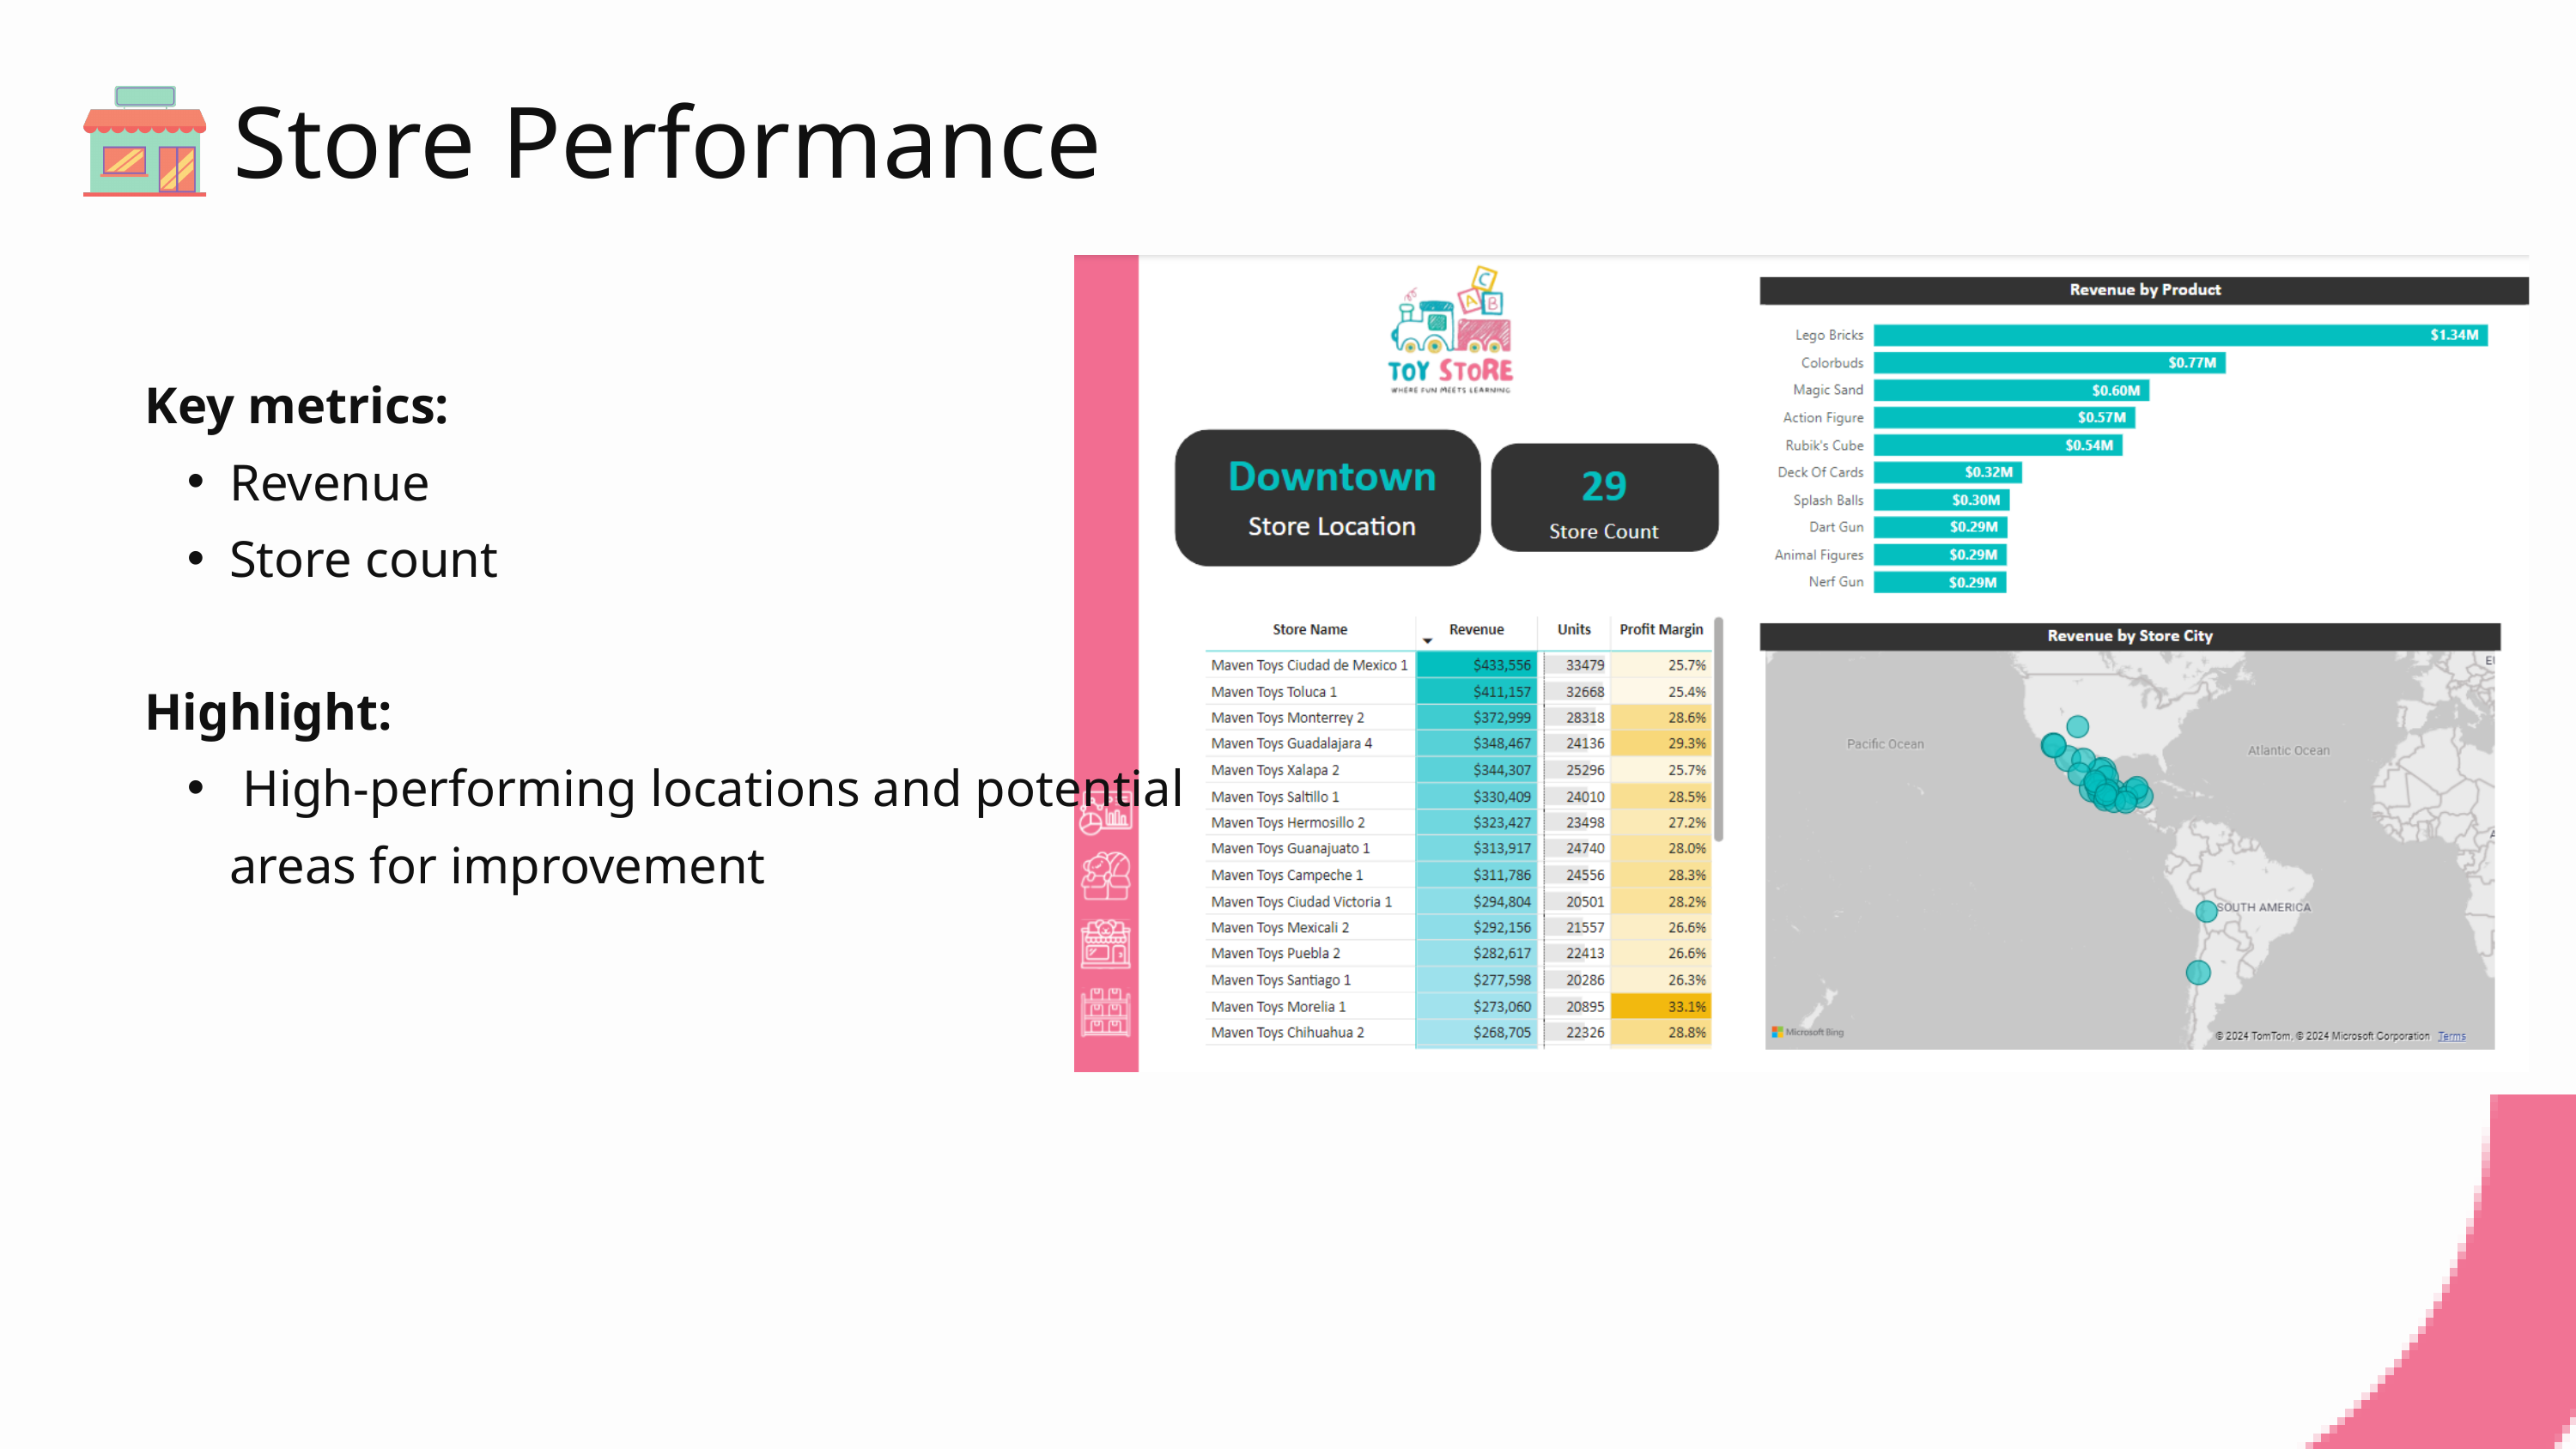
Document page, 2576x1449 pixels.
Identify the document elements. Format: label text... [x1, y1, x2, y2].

text_box [1074, 255, 2530, 1072]
text_box [2073, 1094, 2576, 1449]
text_box [83, 86, 207, 197]
text_box Key metrics: Revenue Store count Highlight: High-performing locations and potential areas for improvement [144, 357, 1230, 962]
text_box Store Performance [233, 103, 1311, 198]
